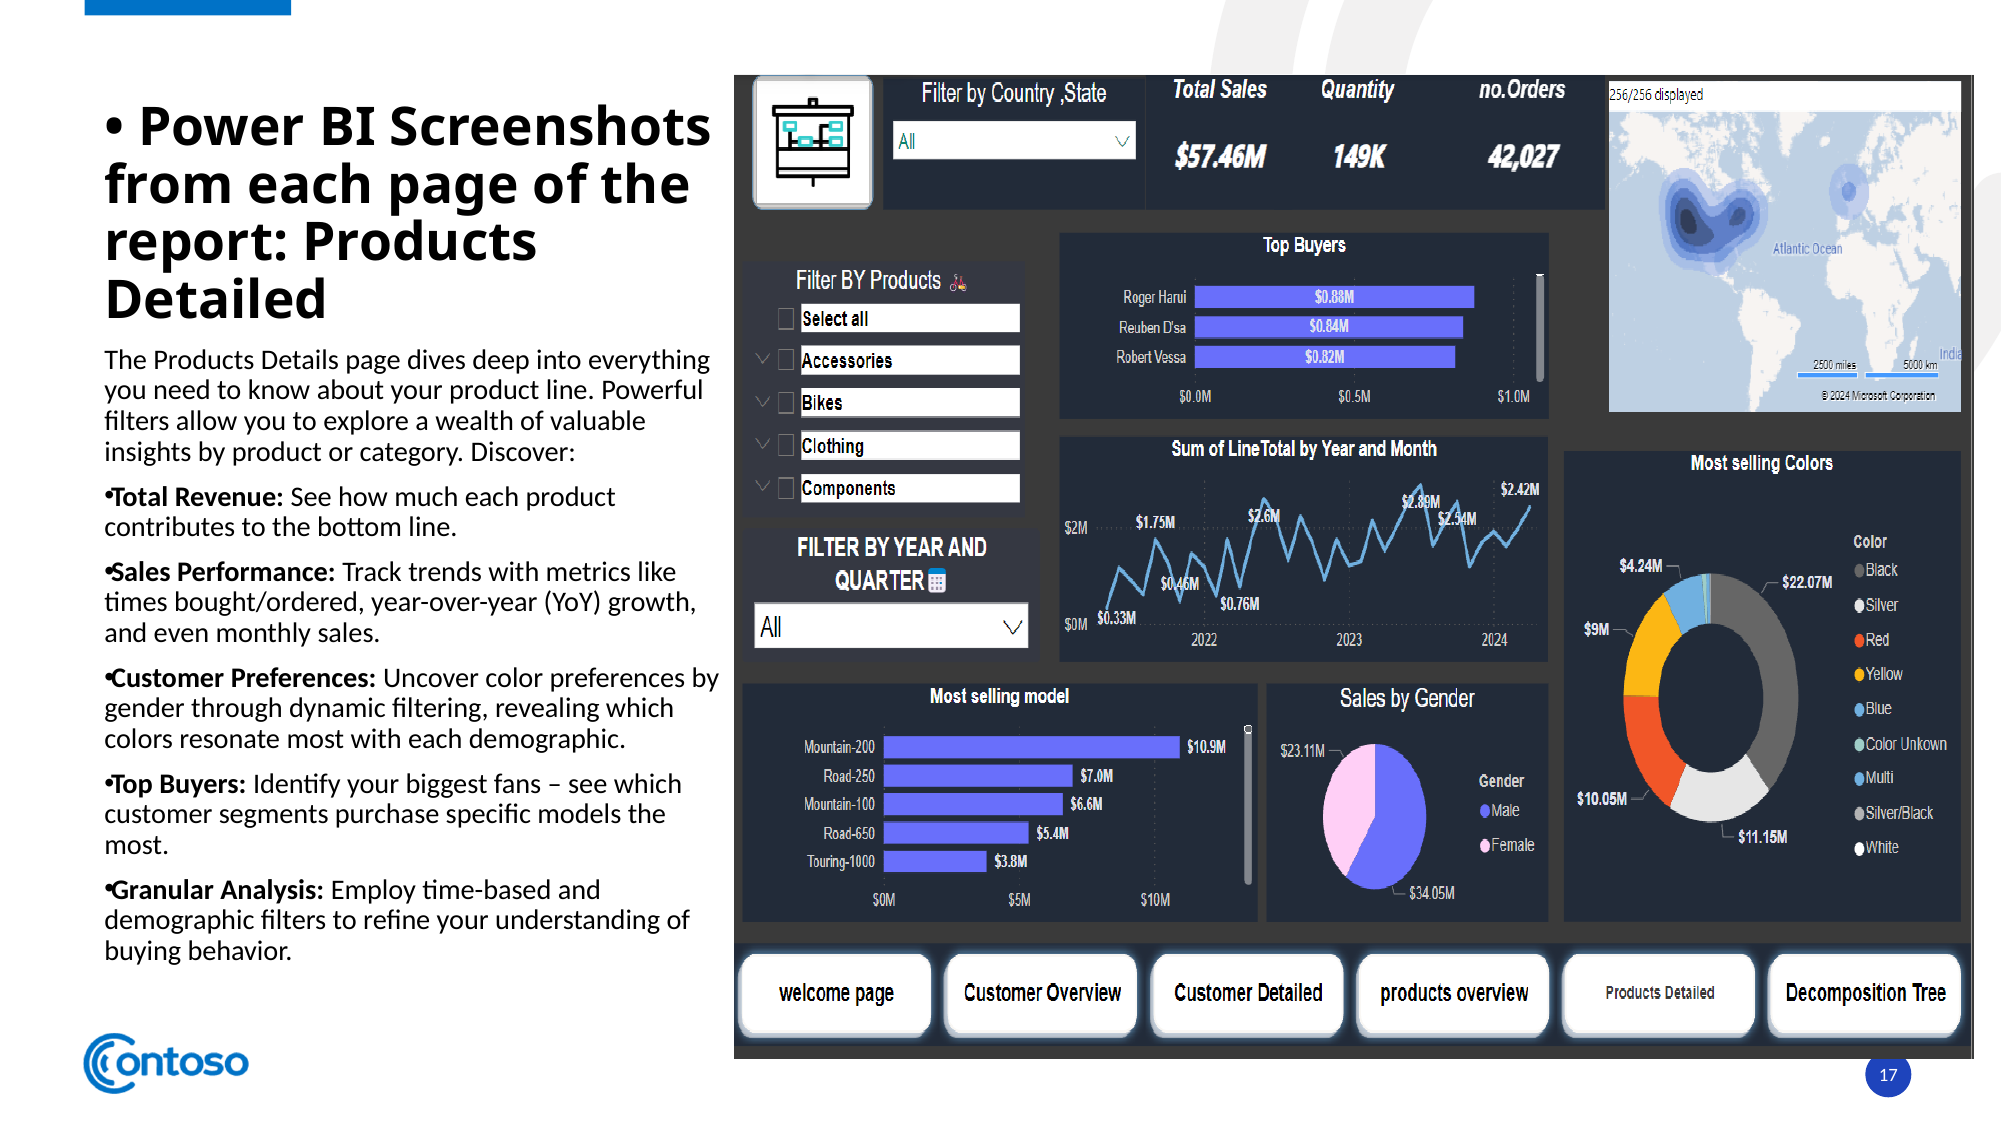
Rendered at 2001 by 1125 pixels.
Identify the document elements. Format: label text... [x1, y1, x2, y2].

picture [77, 1027, 254, 1095]
list The Products Details page dives deep into everything you need to know about your product line. Powerful filters allow you to explore a wealth of valuable insights by product or category. Discover: Total Revenue: See how much each product contributes to the bottom line. Sales Performance: Track trends with metrics like times bought/ordered, year-over-year (YoY) growth, and even monthly sales. Customer Preferences: Uncover color preferences by gender through dynamic filtering, revealing which colors resonate most with each demographic. Top Buyers: Identify your biggest fans – see which customer segments purchase specific models the most. Granular Analysis: Employ time-based and demographic filters to refine your understanding of buying behavior. [89, 337, 734, 1015]
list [734, 74, 1974, 1060]
slide_number 17 [1864, 1060, 1913, 1090]
title • Power BI Screenshots from each page of the report: Products Detailed [89, 75, 734, 337]
